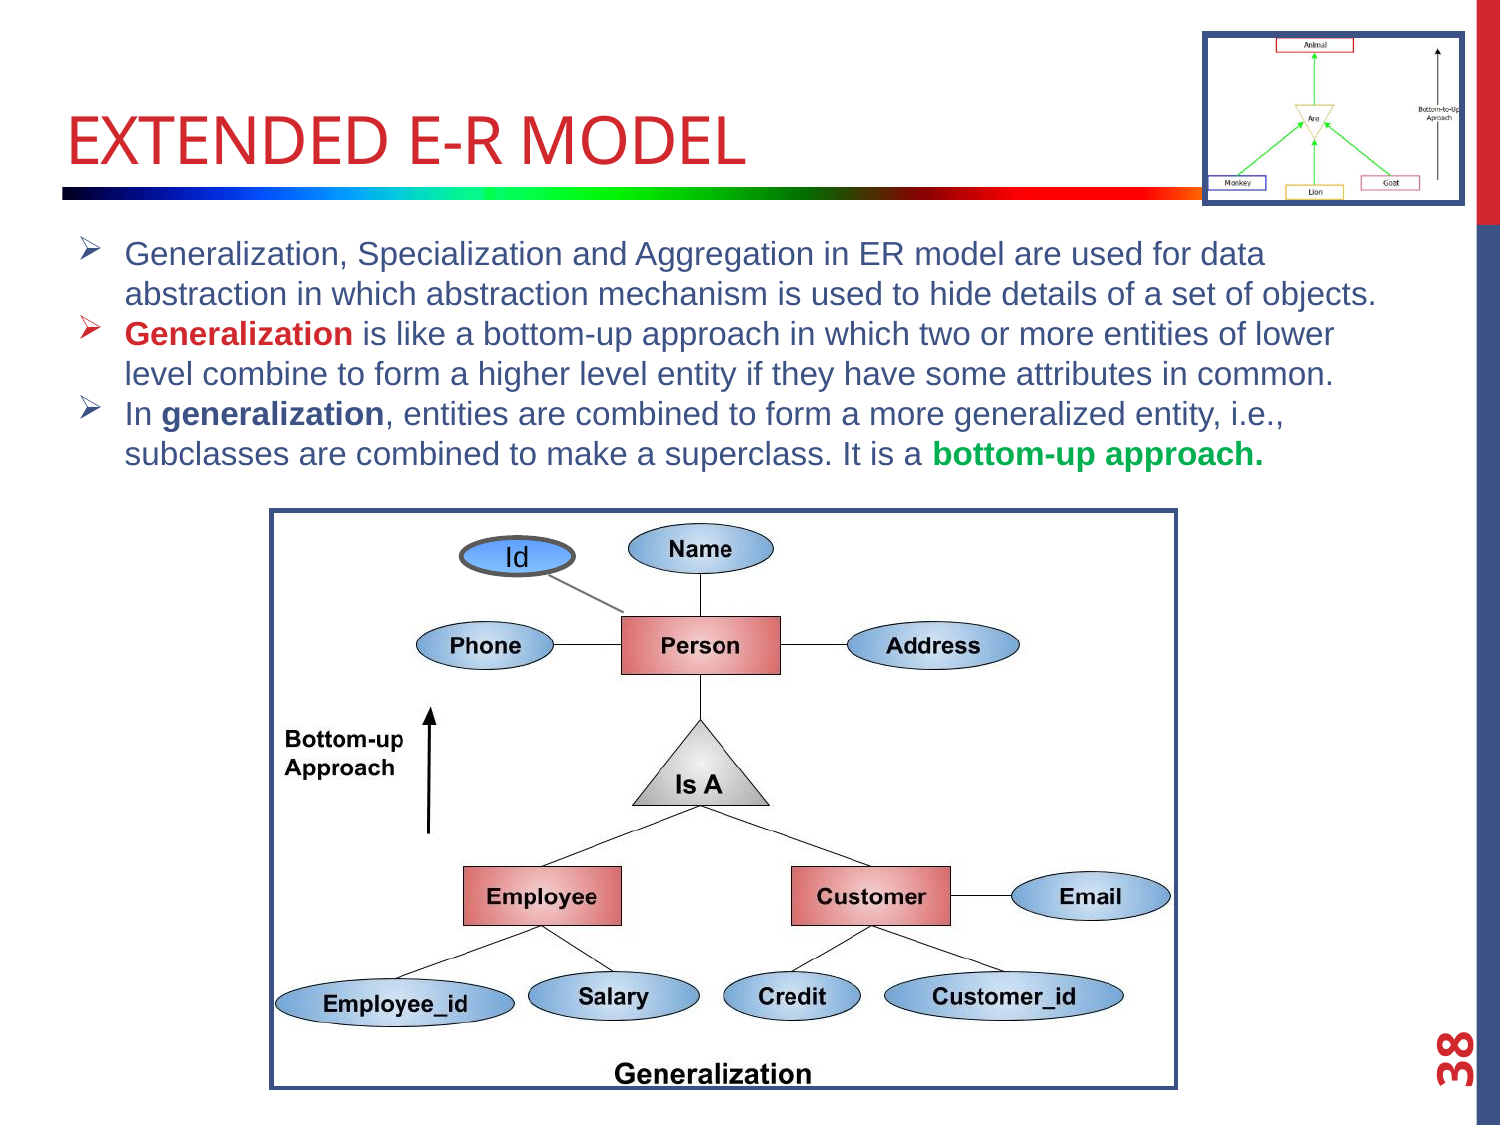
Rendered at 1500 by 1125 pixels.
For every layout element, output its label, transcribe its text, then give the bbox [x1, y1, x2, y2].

title Extended e-r model [50, 75, 1202, 200]
picture [1207, 36, 1460, 201]
list Generalization, Specialization and Aggregation in ER model are used for data abstraction in which abstraction mechanism is used to hide details of a set of objects. Generalization is like a bottom-up approach in which two or more entities of lower level combine to form a higher level entity if they have some attributes in common. In generalization, entities are combined to form a more generalized entity, i.e., subclasses are combined to make a superclass. It is a bottom-up approach. [62, 224, 1425, 488]
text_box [273, 511, 1175, 1087]
slide_number 38 [1427, 887, 1488, 1104]
